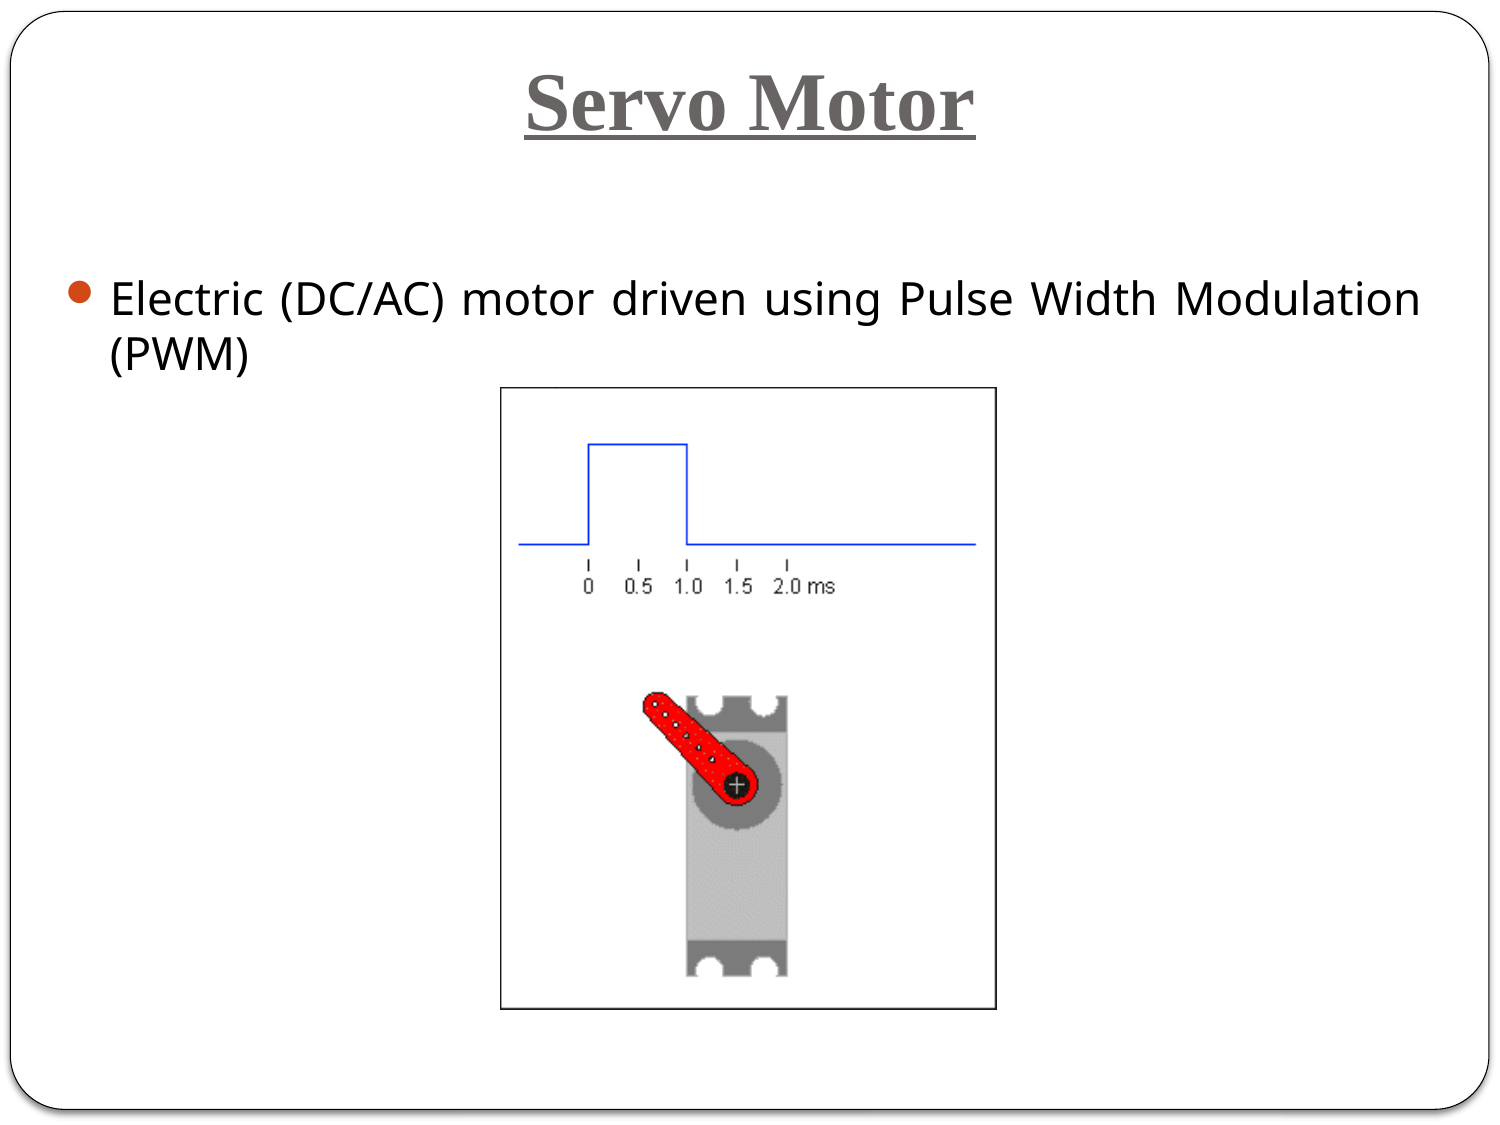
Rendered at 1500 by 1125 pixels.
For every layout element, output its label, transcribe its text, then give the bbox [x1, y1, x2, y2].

picture [499, 387, 997, 1011]
title Servo Motor [0, 0, 1500, 163]
list Electric (DC/AC) motor driven using Pulse Width Modulation (PWM) [50, 262, 1438, 350]
